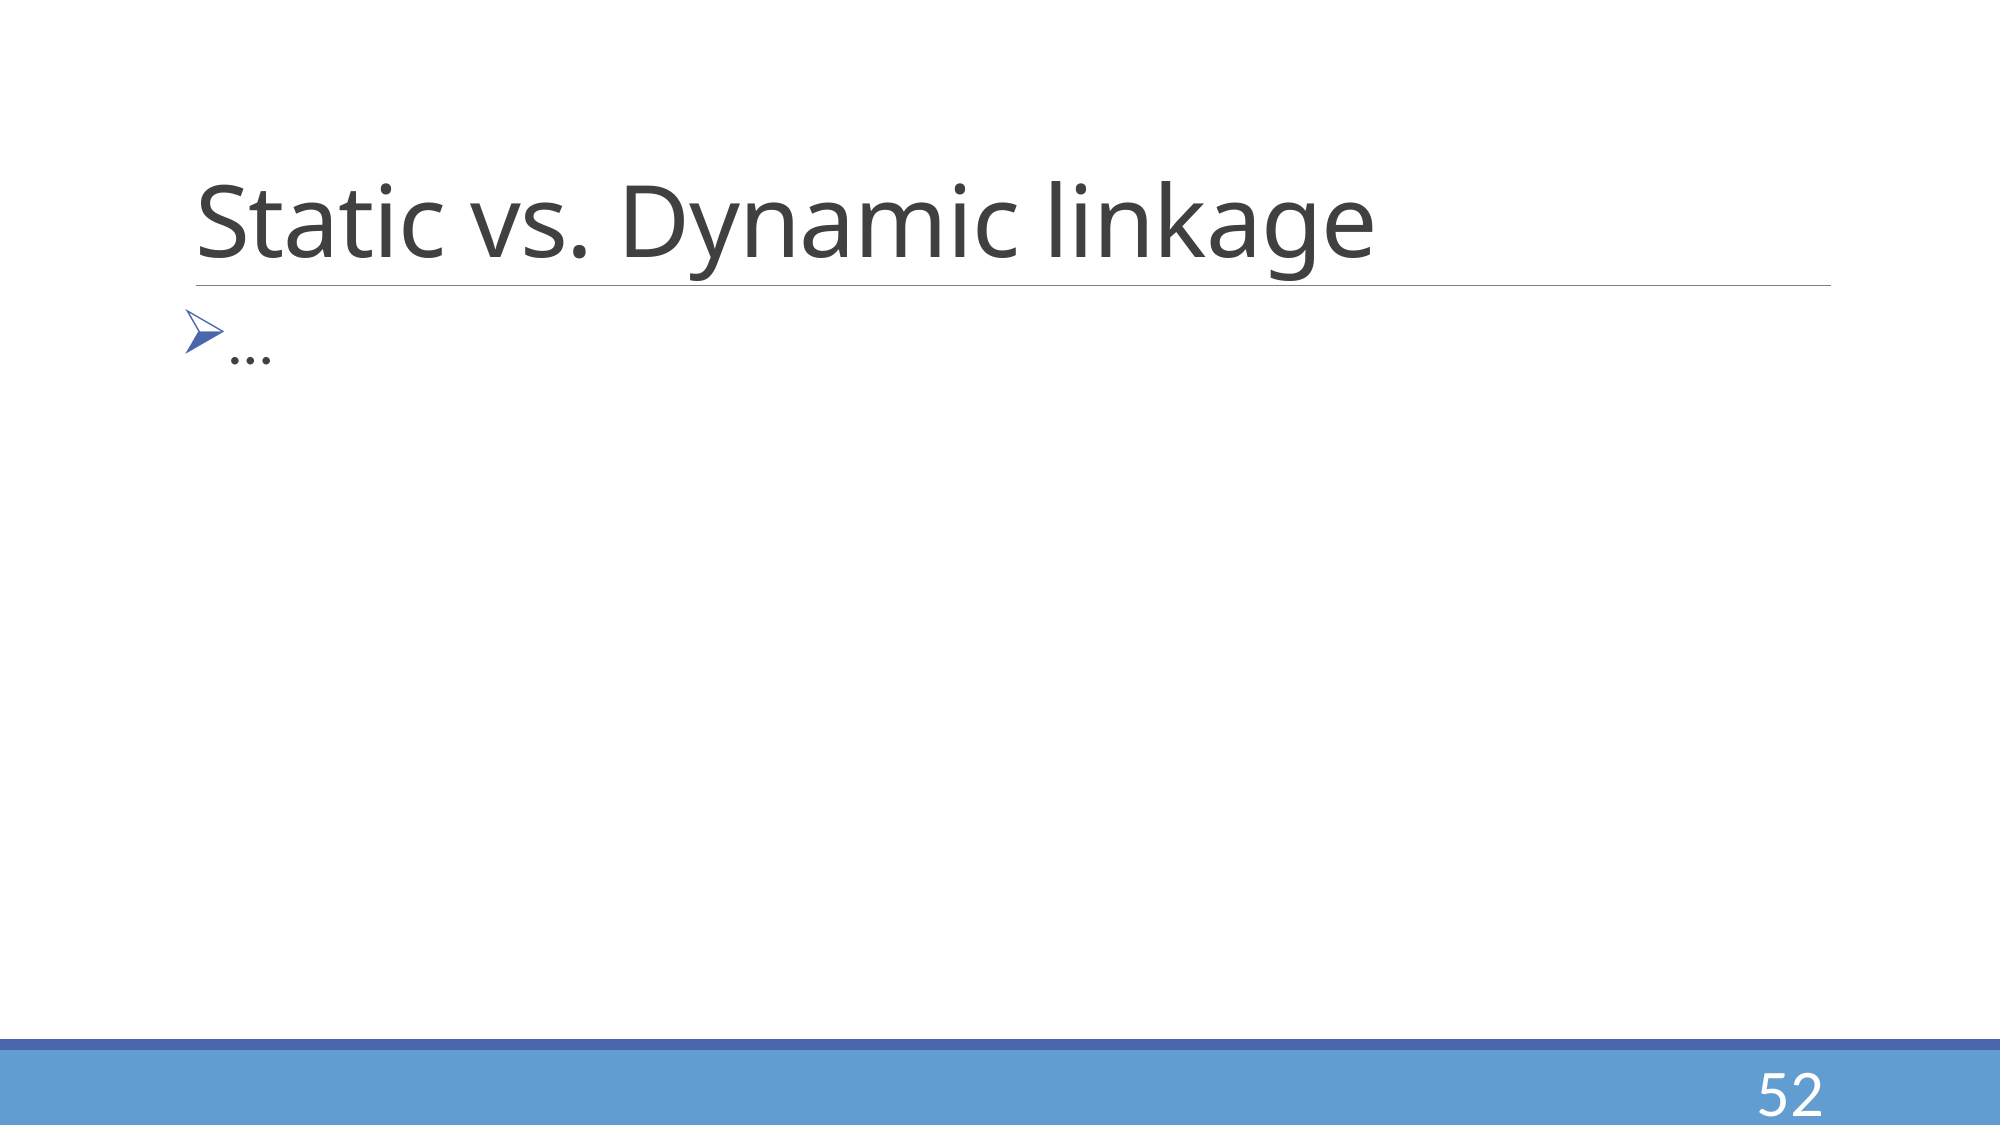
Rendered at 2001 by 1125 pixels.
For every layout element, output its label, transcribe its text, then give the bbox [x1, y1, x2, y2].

list … [180, 302, 1830, 963]
slide_number 52 [1624, 1059, 1840, 1120]
title Static vs. Dynamic linkage [180, 47, 1830, 285]
